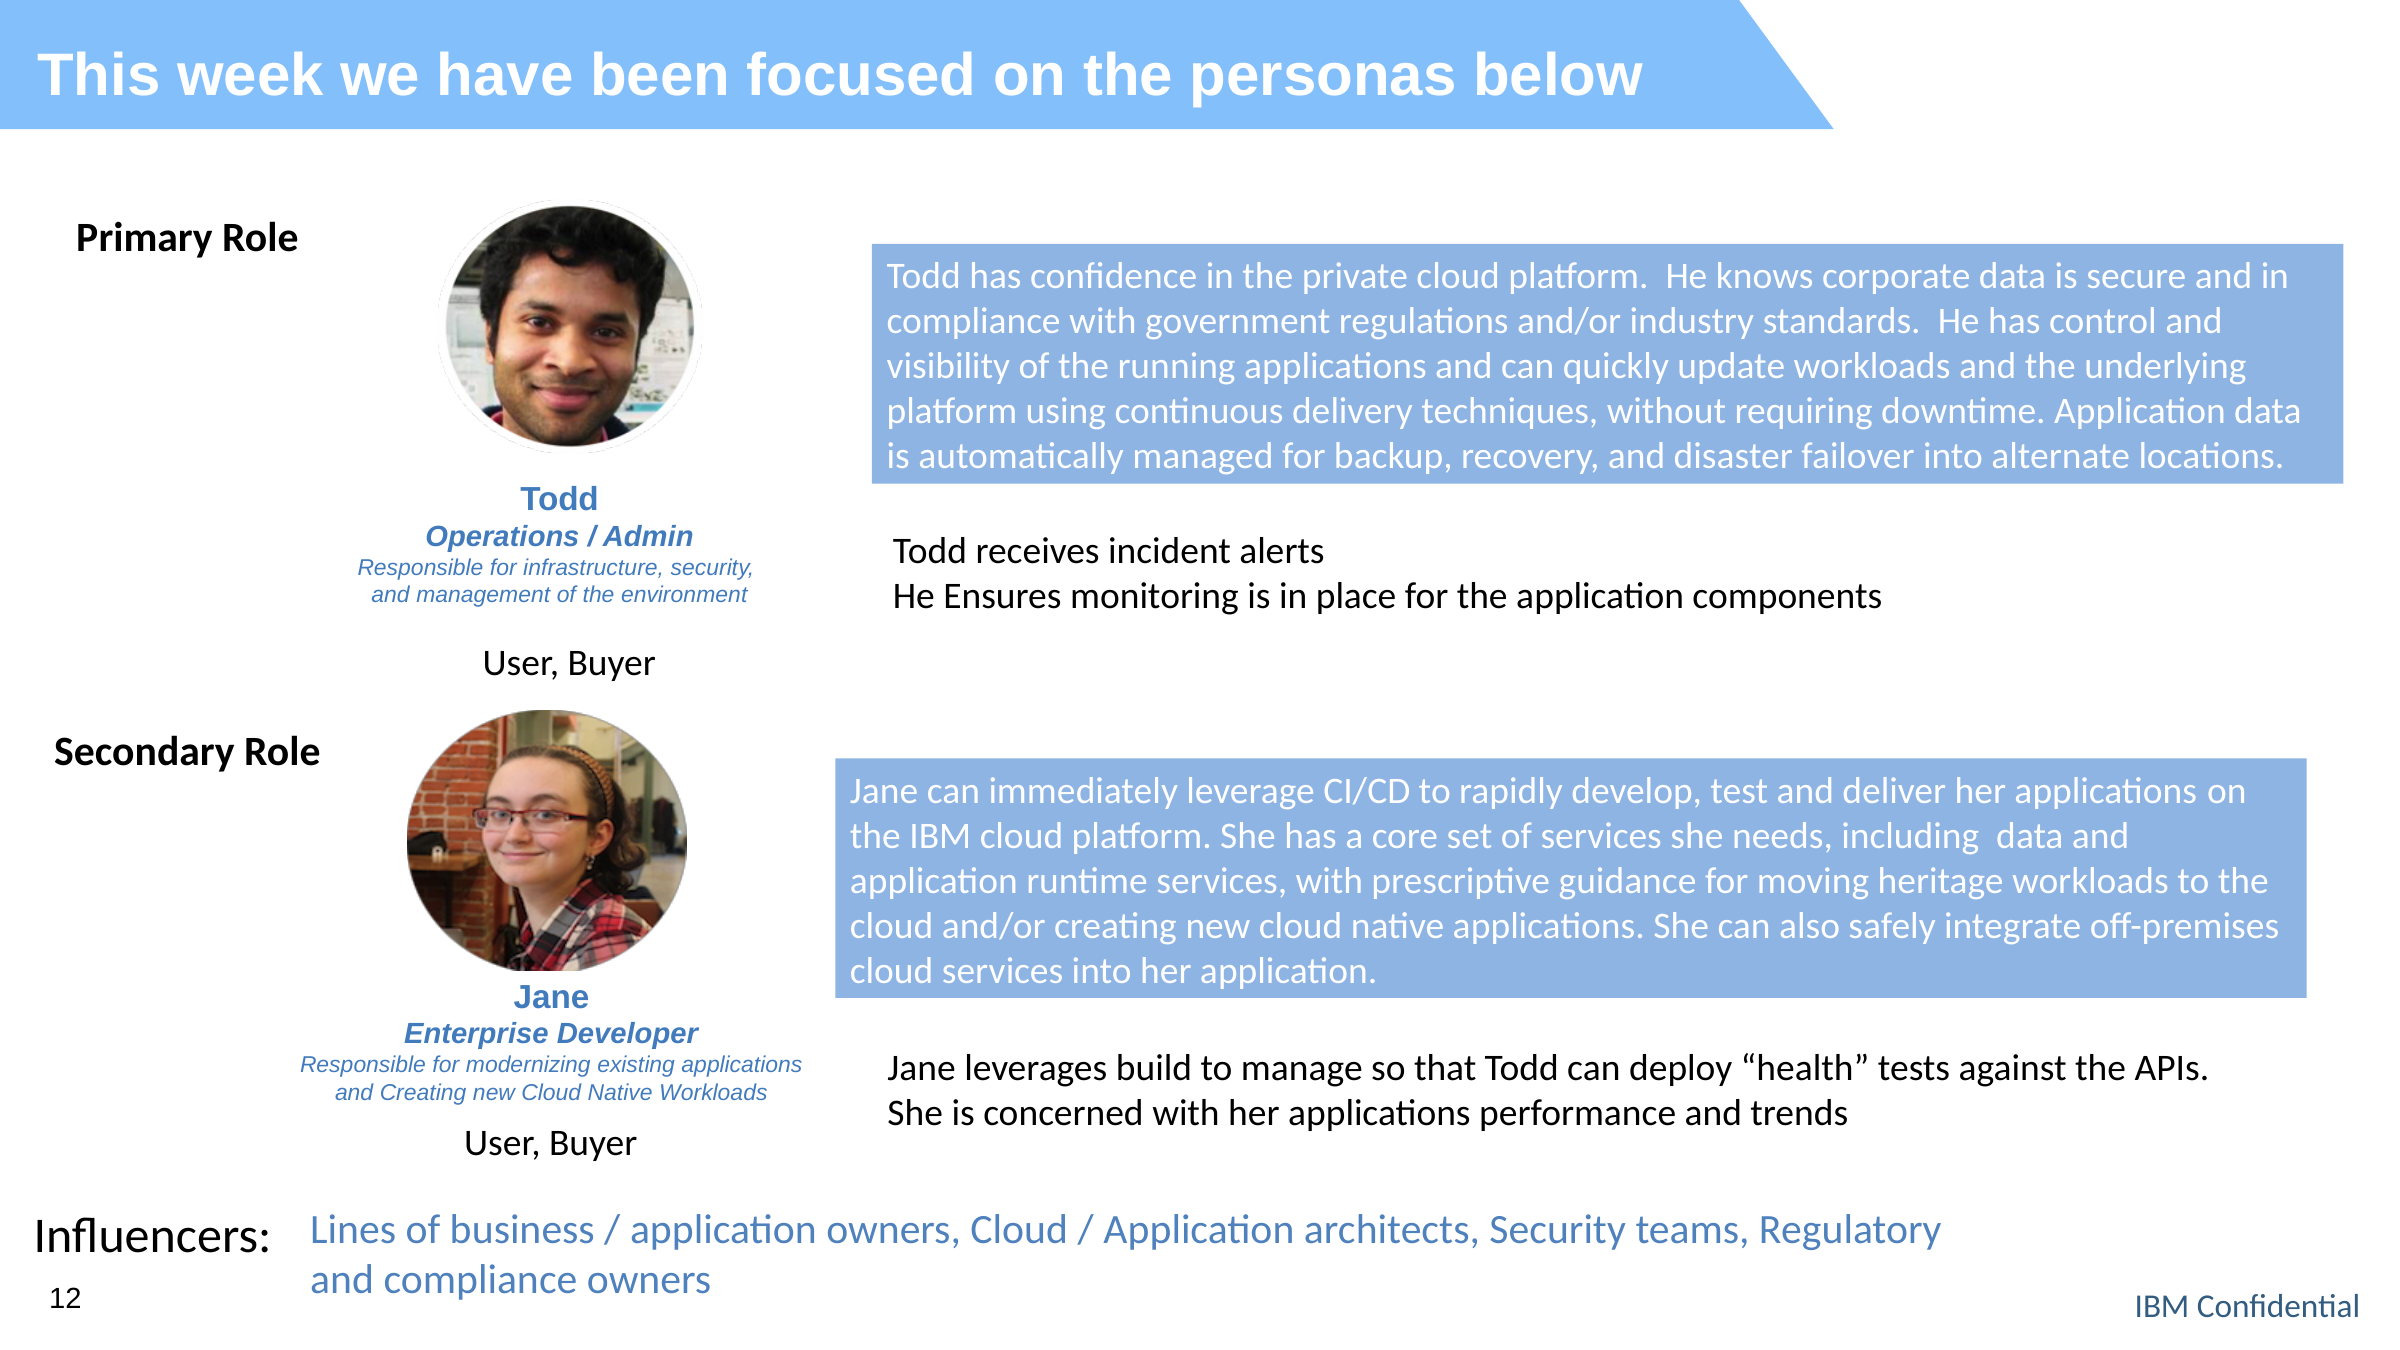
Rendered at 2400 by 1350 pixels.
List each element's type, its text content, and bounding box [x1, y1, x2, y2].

text_box Primary Role [0, 201, 300, 268]
text_box Lines of business / application owners, Cloud / Application architects, Security teams, Regulatory and compliance owners [301, 1193, 1969, 1310]
text_box This week we have been focused on the personas below [25, 17, 2046, 125]
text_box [301, 199, 2344, 692]
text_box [227, 710, 2308, 1173]
text_box Secondary Role [0, 715, 223, 783]
text_box Influencers: [25, 1193, 301, 1271]
